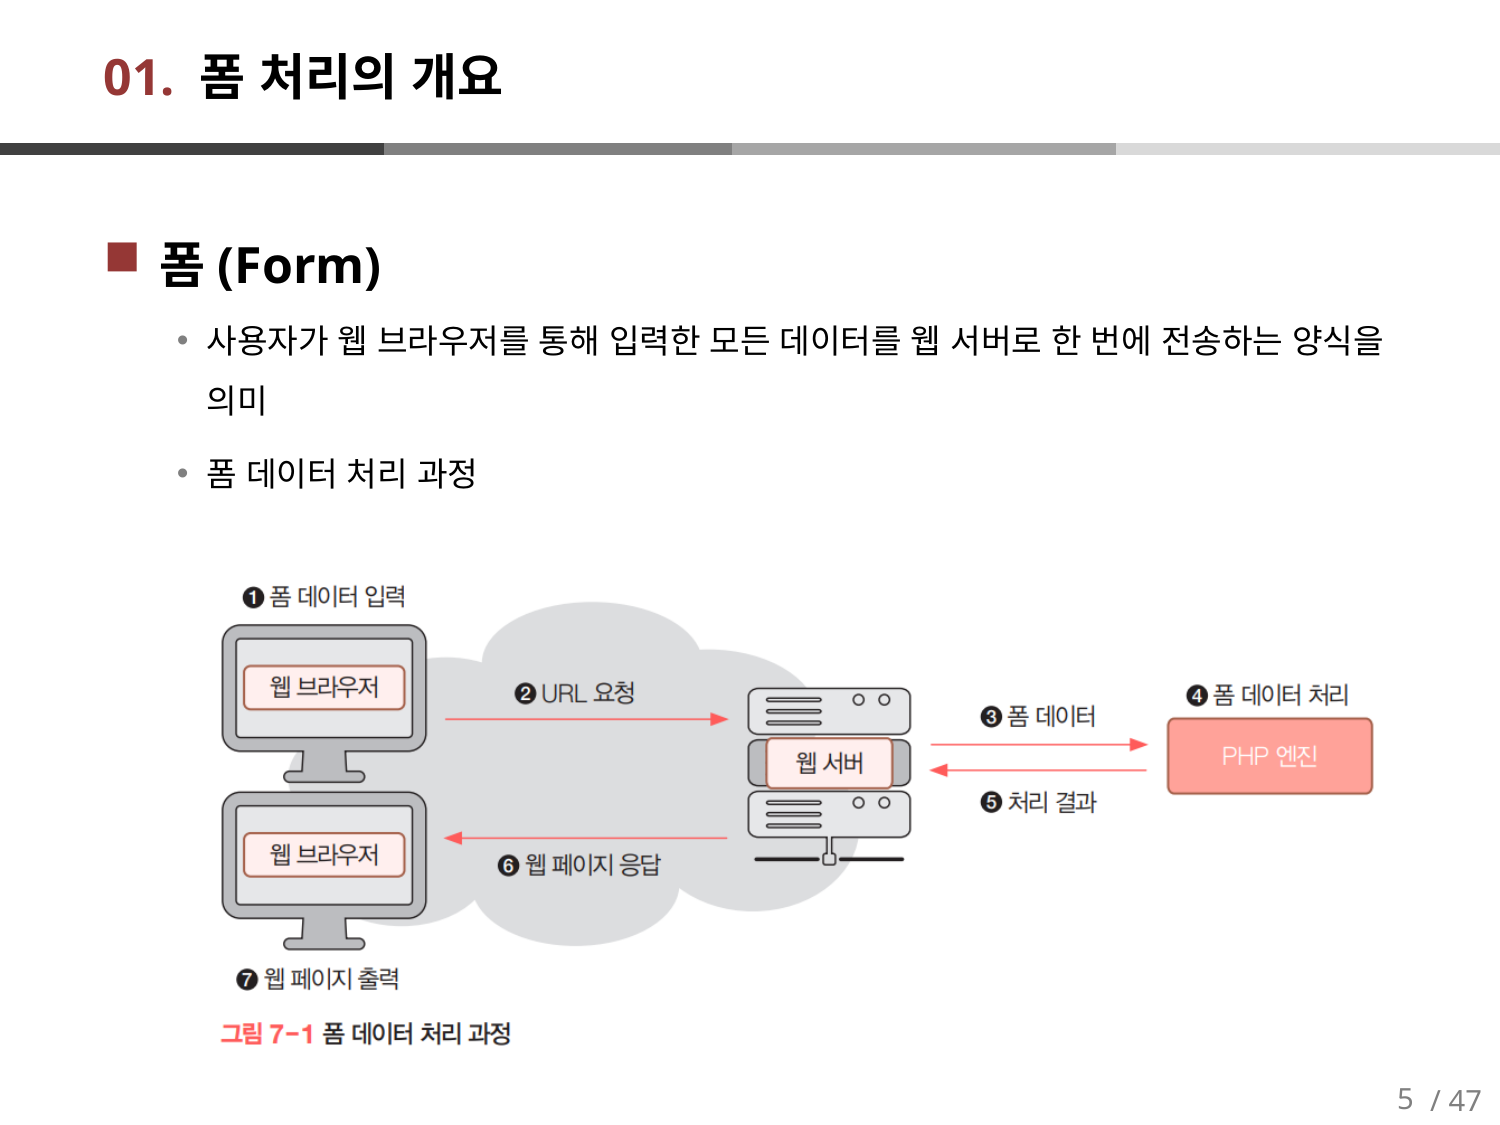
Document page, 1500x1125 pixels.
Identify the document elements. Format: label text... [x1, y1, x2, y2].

picture [206, 556, 1389, 1059]
list 폼(Form) 사용자가 웹 브라우저를 통해 입력한 모든 데이터를 웹 서버로 한 번에 전송하는 양식을 의미 폼 데이터 처리 과정 [88, 196, 1436, 1083]
title 01. 폼 처리의 개요 [88, 30, 1211, 121]
